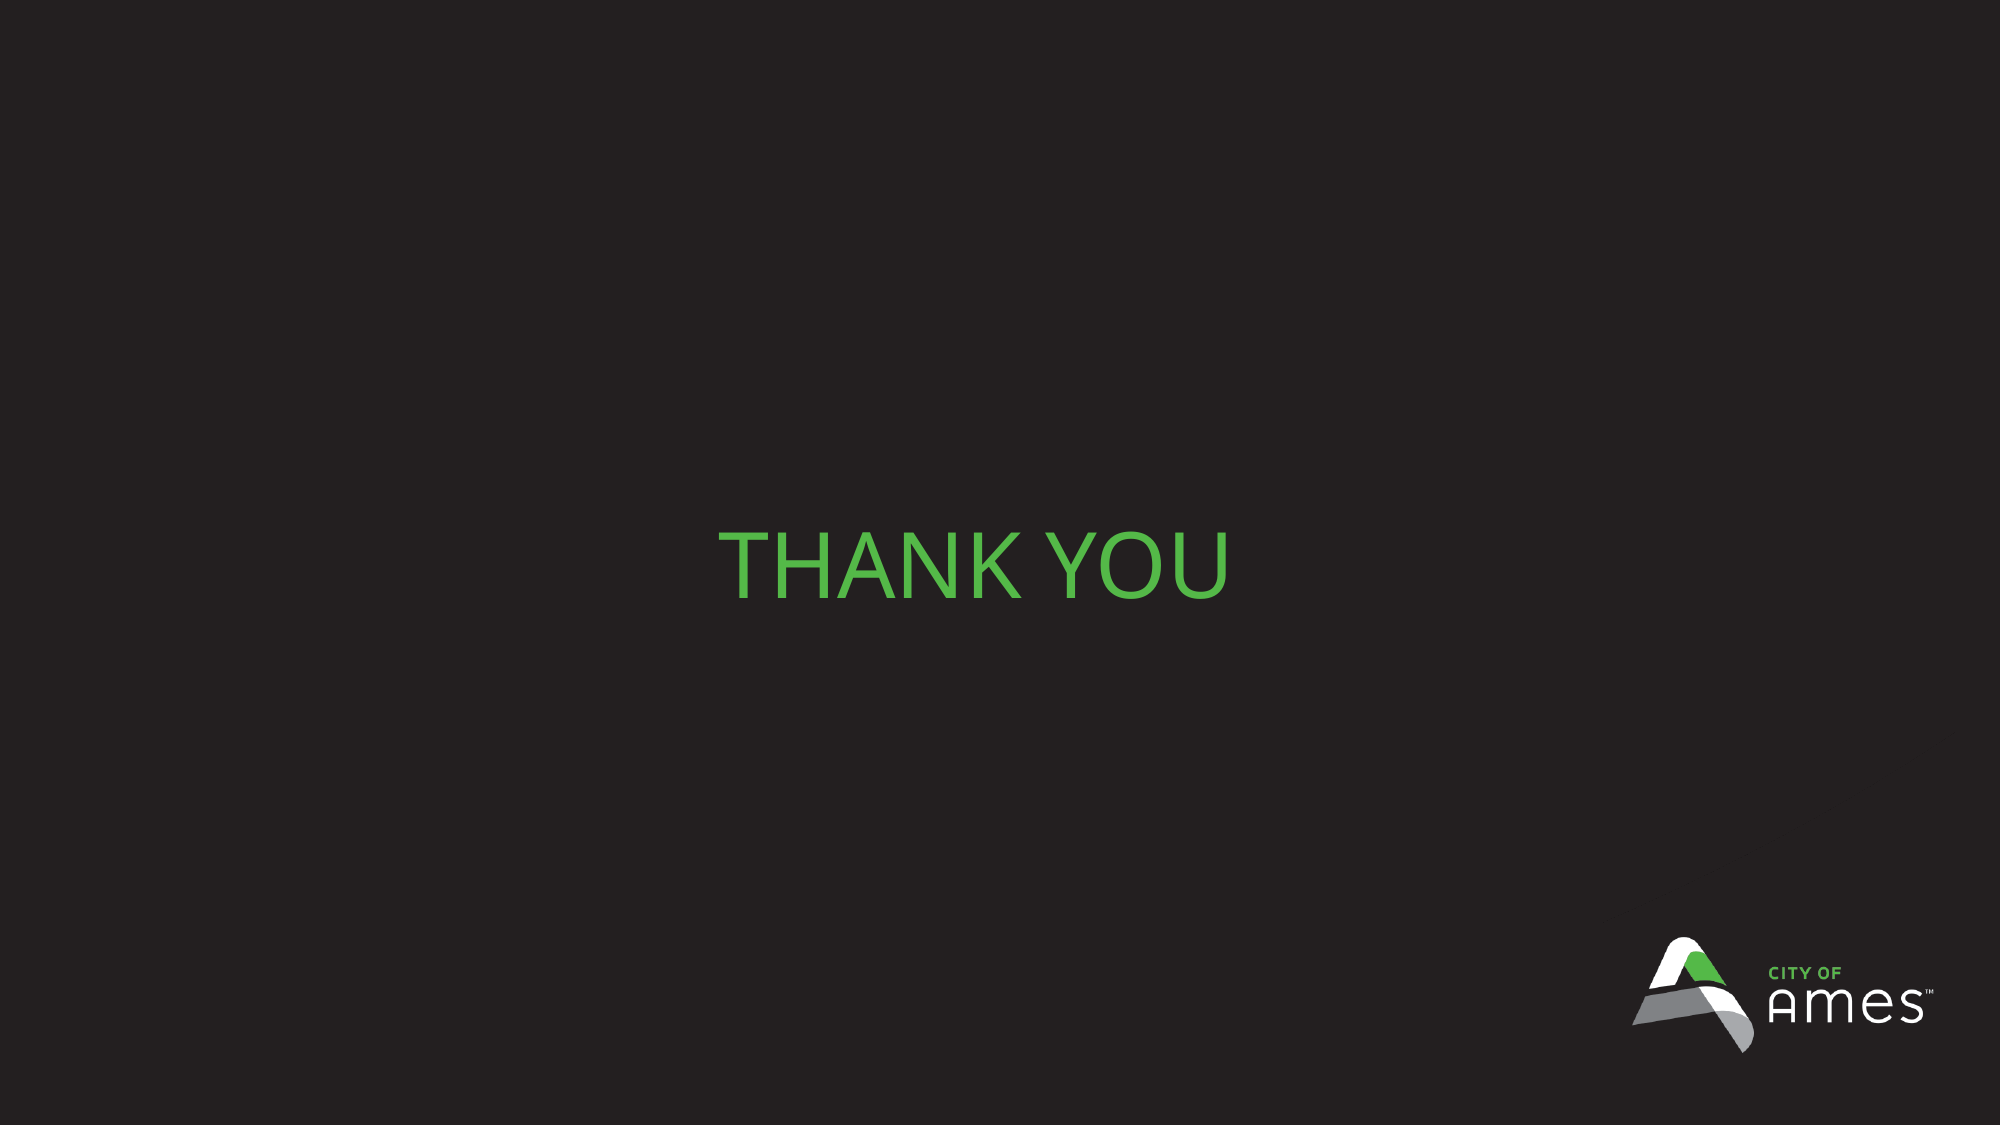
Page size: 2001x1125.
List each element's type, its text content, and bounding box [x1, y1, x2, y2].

text_box THANK YOU [703, 499, 1251, 624]
picture [1603, 726, 1955, 1078]
